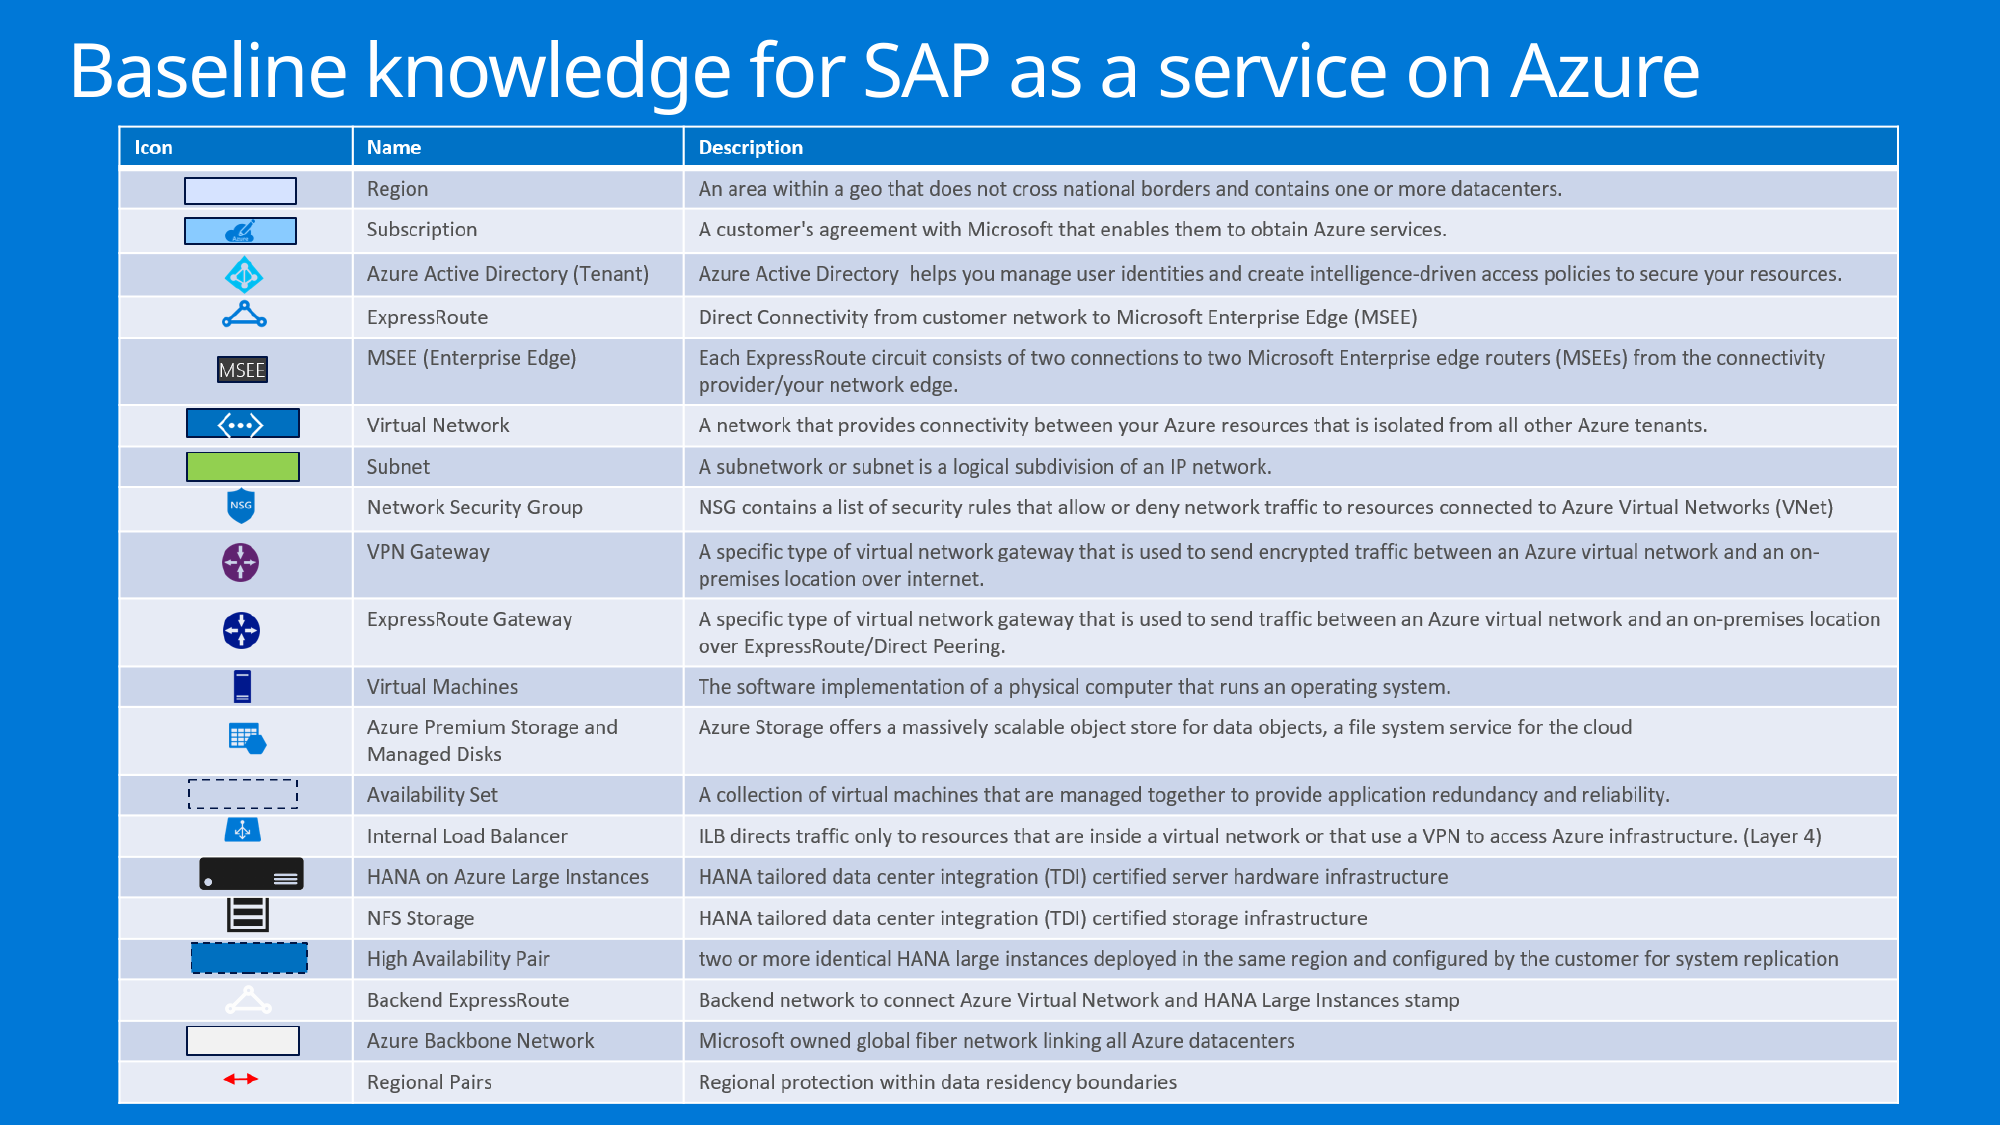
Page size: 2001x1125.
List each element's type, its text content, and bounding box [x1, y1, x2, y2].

title Baseline knowledge for SAP as a service on Azure [43, 17, 1956, 165]
picture [118, 125, 1903, 1108]
